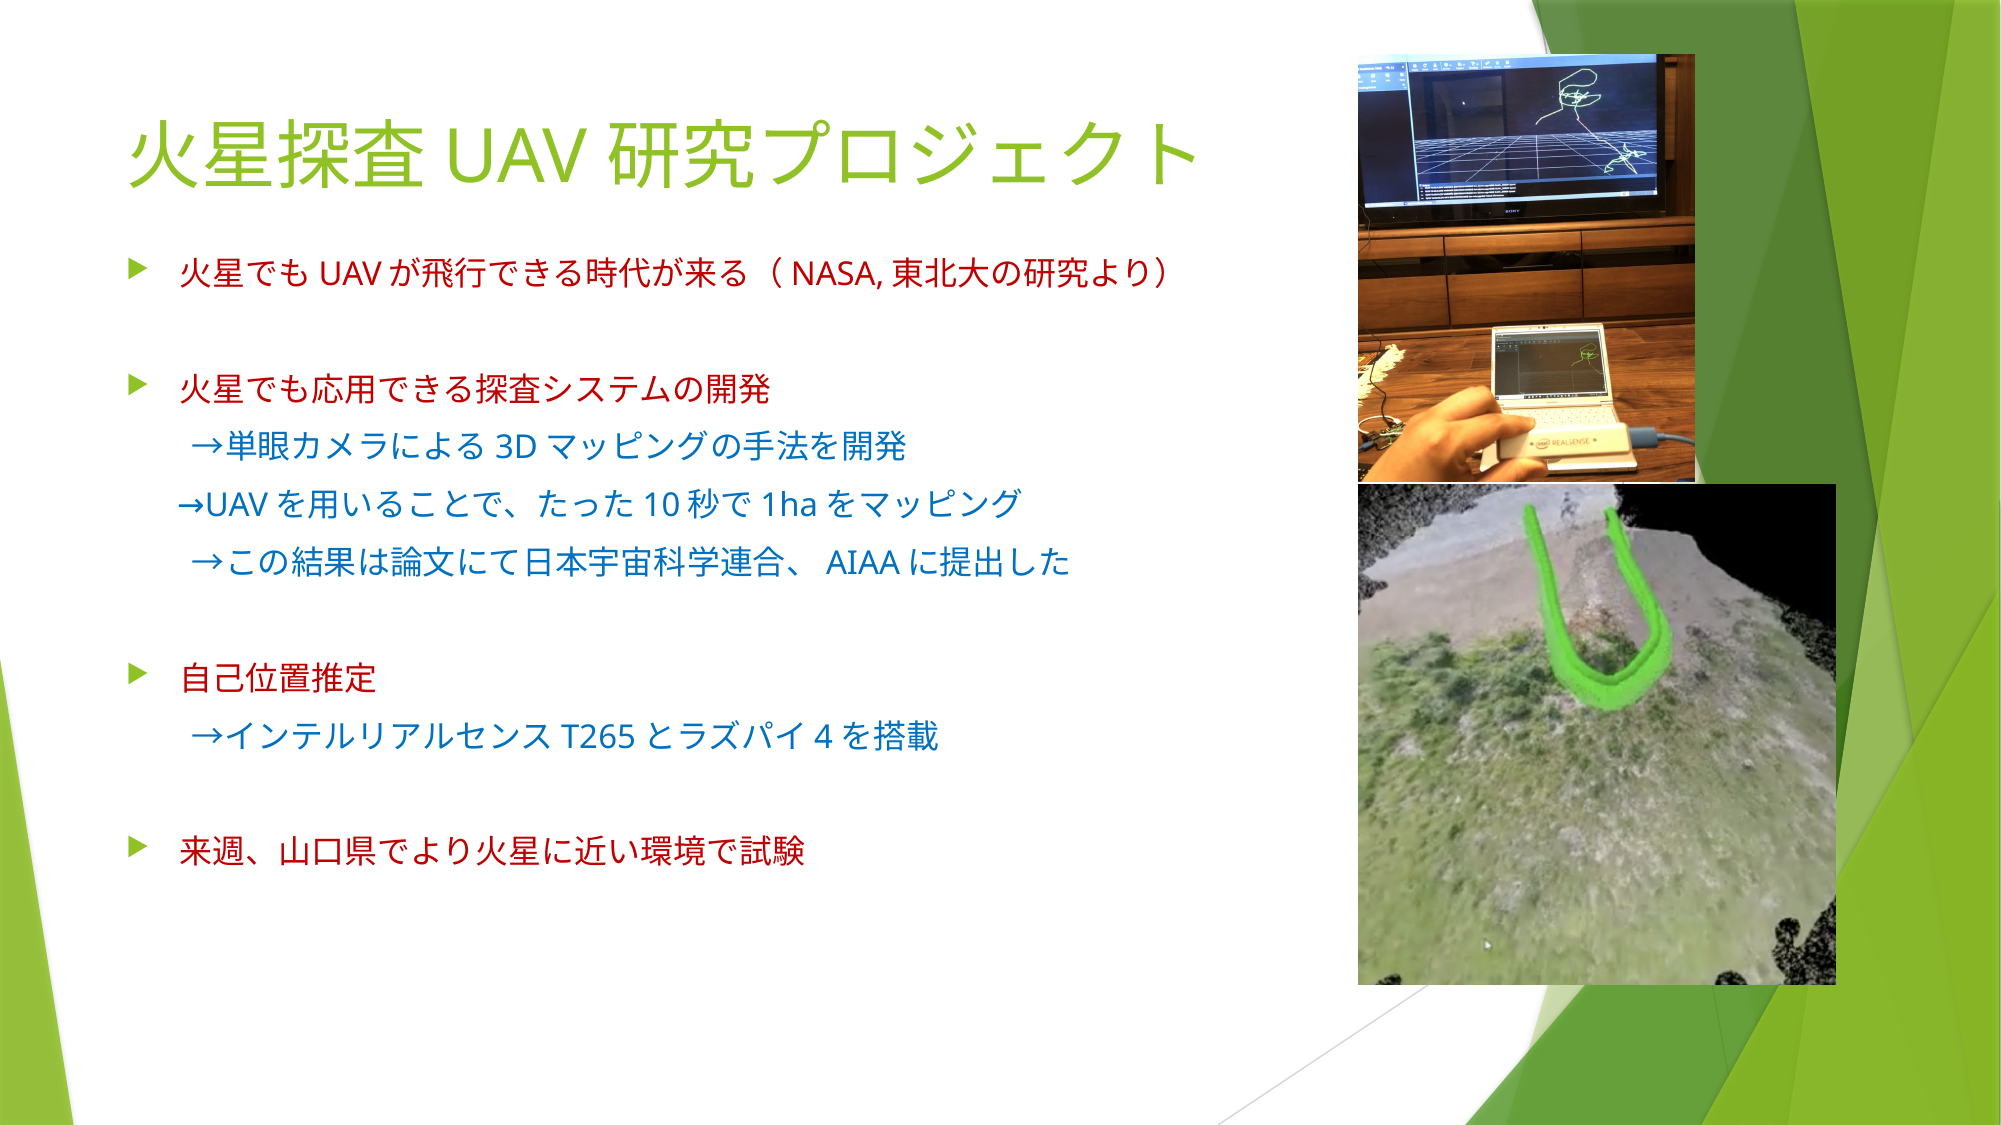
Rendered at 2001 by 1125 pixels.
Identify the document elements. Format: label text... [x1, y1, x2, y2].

title 火星探査UAV研究プロジェクト [111, 99, 1353, 245]
picture [1358, 53, 1696, 483]
list 火星でもUAVが飛行できる時代が来る（NASA,東北大の研究より） 火星でも応用できる探査システムの開発 →単眼カメラによる3Dマッピングの手法を開発 →UAVを用いることで、たった10秒で1haをマッピング →この結果は論文にて日本宇宙科学連合、AIAAに提出した 自己位置推定 →インテルリアルセンスT265とラズパイ4を搭載 来週、山口県でより火星に近い環境で試験 [111, 245, 1353, 882]
picture [1358, 484, 1837, 986]
